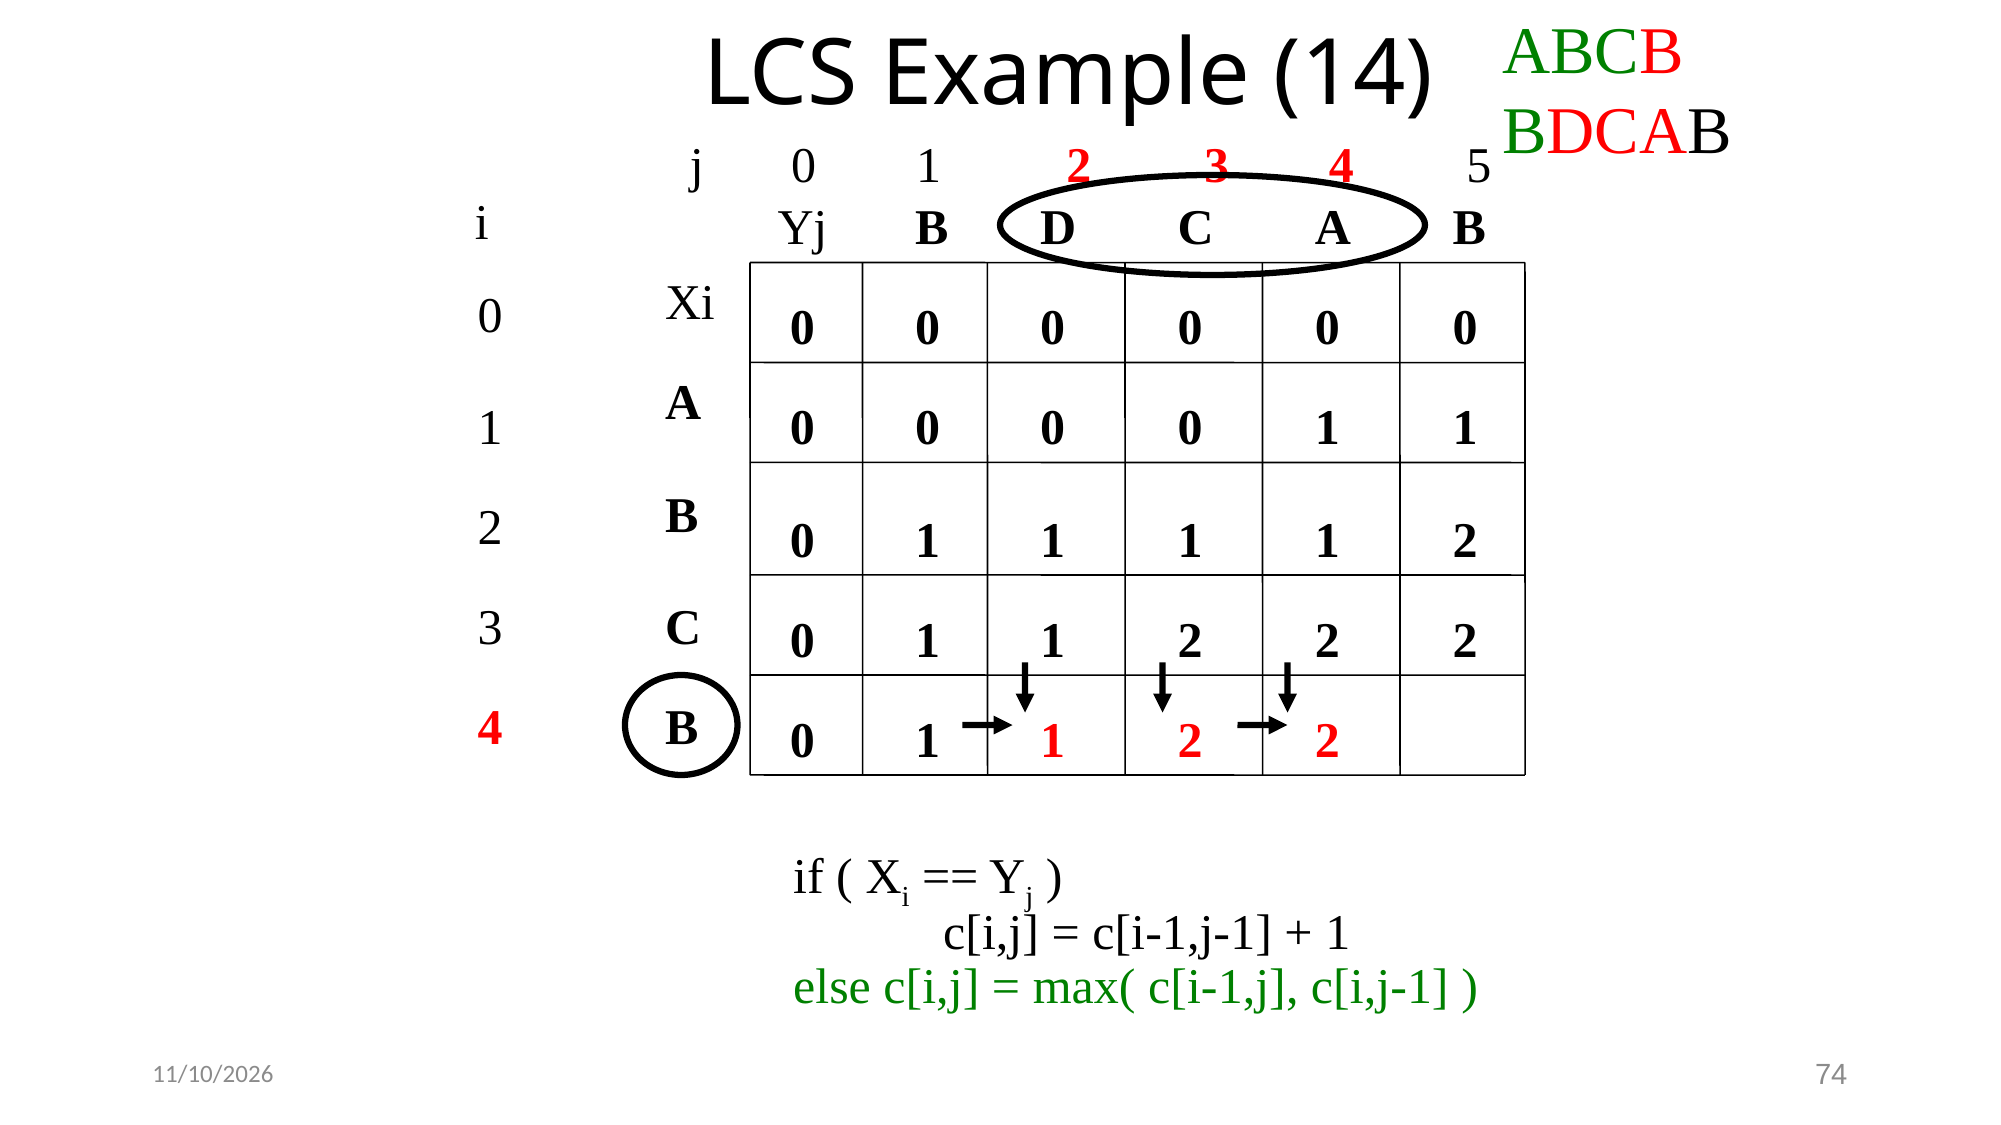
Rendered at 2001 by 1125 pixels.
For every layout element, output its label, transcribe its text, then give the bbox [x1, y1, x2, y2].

text_box [962, 718, 1013, 732]
slide_number 74 [1412, 1042, 1863, 1103]
text_box [1018, 662, 1032, 713]
text_box 0 [1300, 287, 1355, 363]
text_box 1 [1300, 499, 1355, 575]
text_box [999, 174, 1426, 275]
text_box 2 [1437, 599, 1493, 675]
text_box 0 [900, 287, 955, 363]
text_box 2 [1300, 699, 1355, 775]
text_box 1 [462, 387, 518, 463]
text_box Xi [650, 262, 730, 338]
text_box 2 [1437, 499, 1493, 575]
text_box 3 [462, 587, 518, 663]
text_box 2 [1162, 599, 1218, 675]
text_box i [460, 181, 504, 257]
text_box C [650, 587, 716, 663]
text_box 2 [462, 487, 518, 563]
text_box 0 [775, 387, 830, 463]
text_box 0 [775, 699, 830, 775]
text_box 1 [900, 699, 955, 775]
text_box 1 [1025, 599, 1080, 675]
text_box 1 [1300, 387, 1355, 463]
text_box 0 [1025, 387, 1080, 463]
text_box D [1025, 187, 1069, 200]
text_box 0 [462, 274, 518, 350]
text_box D [1025, 249, 1069, 263]
text_box 1 [900, 599, 955, 675]
text_box 1 [1025, 699, 1080, 775]
text_box [1237, 718, 1288, 732]
text_box [1156, 662, 1169, 713]
title LCS Example (14) [387, 0, 1487, 150]
text_box ABCB BDCAB [1487, 0, 1750, 175]
text_box 1 [1025, 499, 1080, 575]
text_box A [650, 362, 716, 438]
text_box 0 [1025, 287, 1080, 363]
text_box 1 [900, 499, 955, 575]
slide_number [137, 1042, 588, 1103]
text_box 2 [1300, 599, 1355, 675]
text_box [1281, 662, 1294, 713]
text_box 0 [1437, 287, 1493, 363]
text_box 0 [775, 599, 830, 675]
text_box 2 [1162, 699, 1218, 775]
text_box 0 [1162, 387, 1218, 463]
text_box 1 [1437, 387, 1493, 463]
text_box 0 [1162, 287, 1218, 363]
text_box B [650, 474, 714, 550]
text_box Yj [762, 187, 843, 263]
text_box [624, 675, 738, 775]
text_box j 0 1 2 3 4 5 [675, 124, 1519, 200]
text_box 1 [1162, 499, 1218, 575]
text_box 0 [775, 499, 830, 575]
text_box 0 [775, 287, 830, 363]
text_box 0 [900, 387, 955, 463]
text_box 4 [462, 687, 518, 763]
text_box if ( Xi == Yj ) c[i,j] = c[i-1,j-1] + 1 else c[i,j] = max( c[i-1,j], c[i,j-1] ) [478, 837, 1494, 1022]
text_box B [1437, 187, 1501, 263]
text_box B [900, 187, 964, 263]
